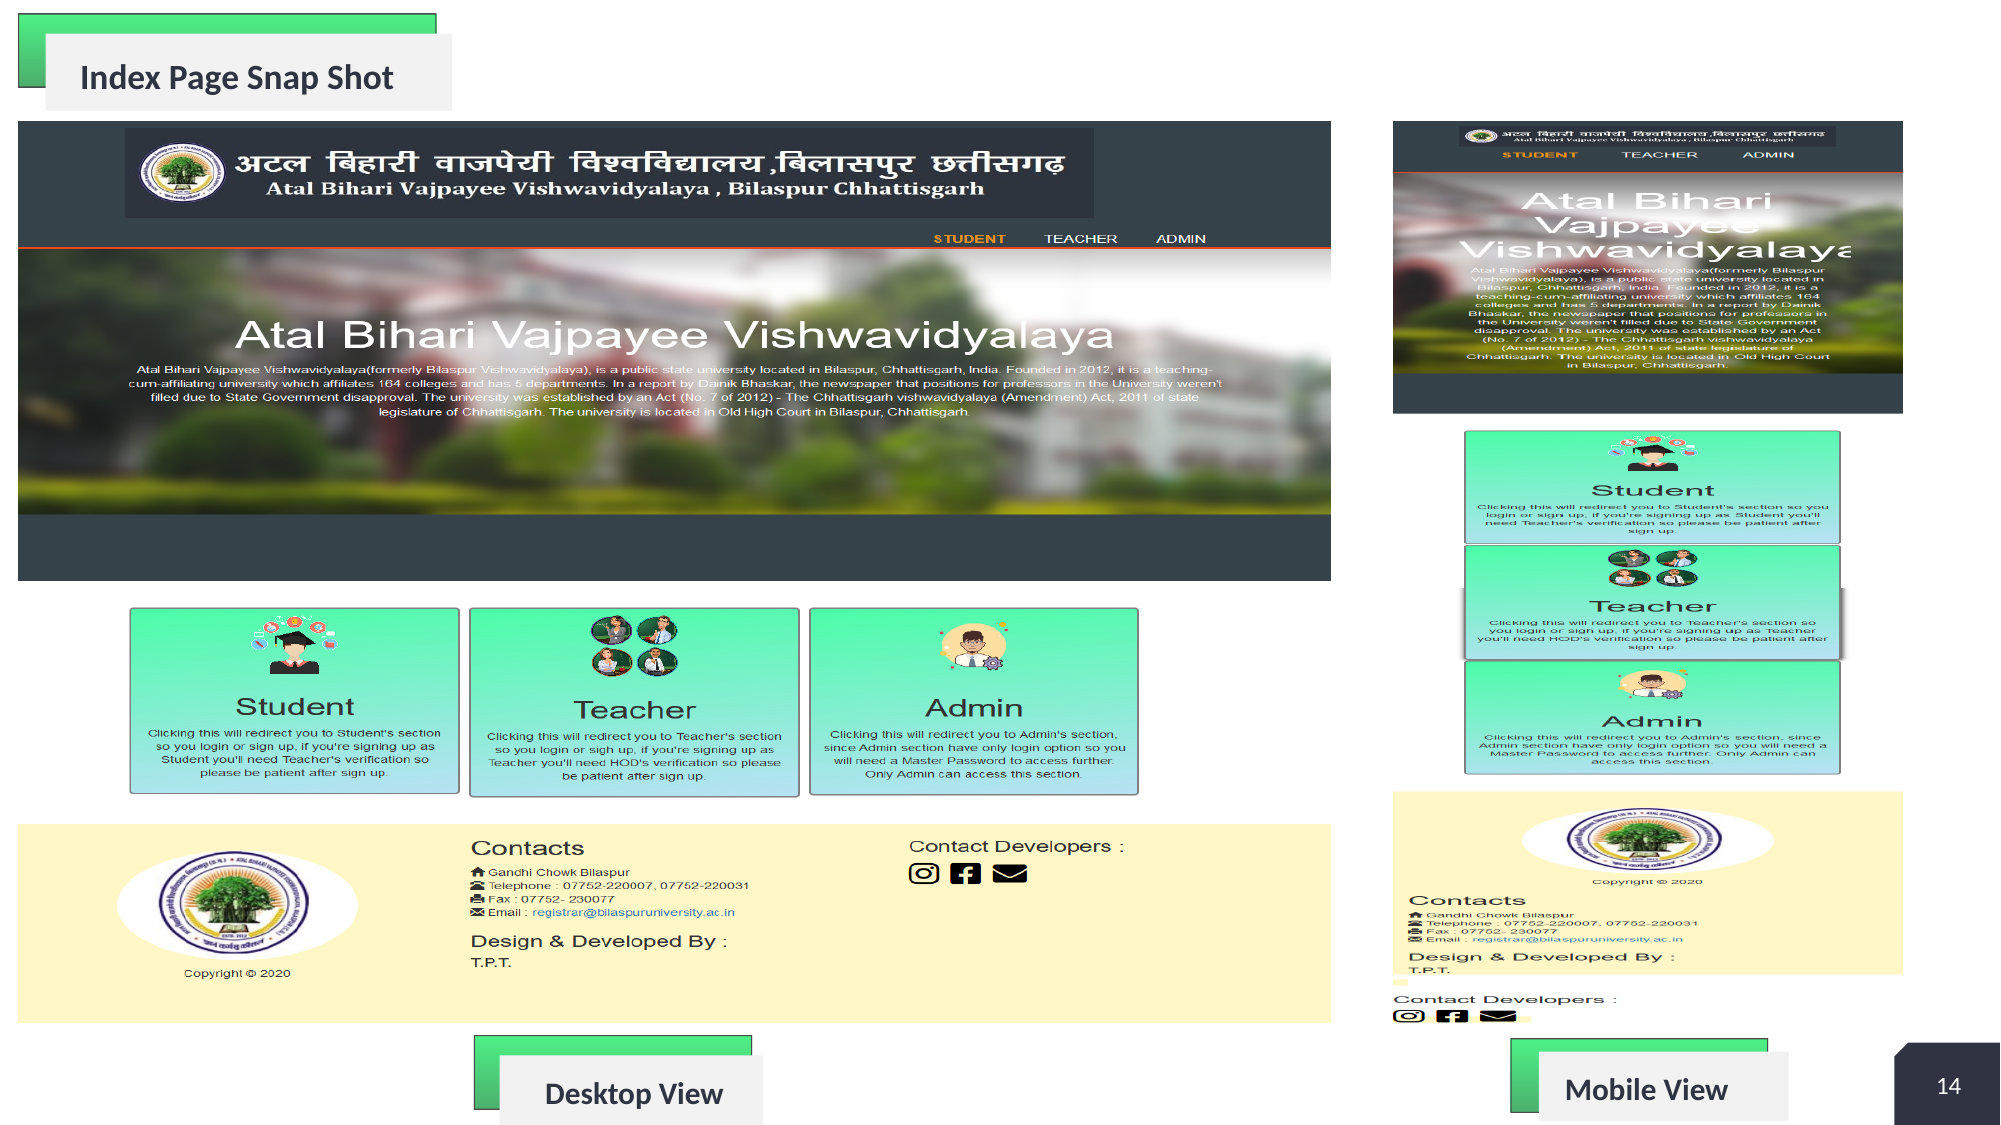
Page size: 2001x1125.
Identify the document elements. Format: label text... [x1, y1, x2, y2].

text_box [499, 1054, 764, 1125]
text_box 2 + [17, 13, 437, 88]
slide_number 14 [1897, 1049, 2000, 1119]
text_box 2 + [473, 1034, 753, 1111]
text_box [1538, 1051, 1790, 1122]
picture [18, 121, 1331, 1023]
picture [1393, 121, 1903, 1023]
title Index Page Snap Shot [65, 51, 437, 108]
text_box Desktop View [530, 1066, 808, 1125]
text_box Mobile View [1549, 1062, 1769, 1122]
text_box 2 + [1510, 1037, 1769, 1114]
text_box [45, 33, 453, 112]
